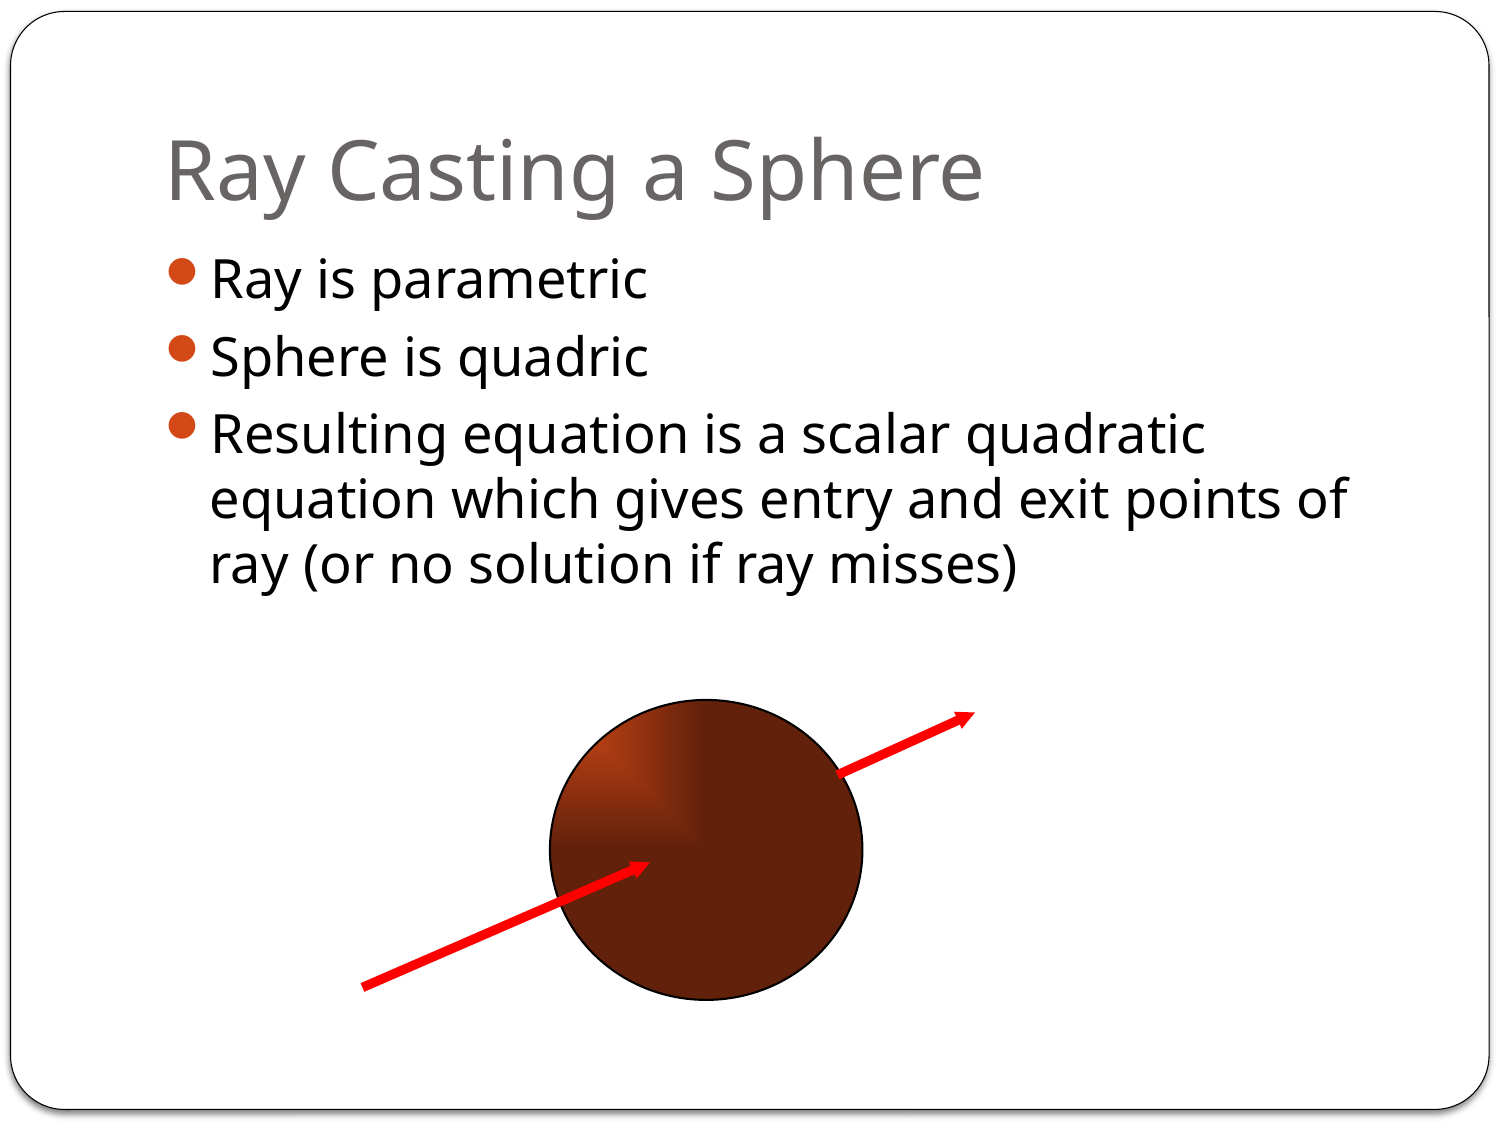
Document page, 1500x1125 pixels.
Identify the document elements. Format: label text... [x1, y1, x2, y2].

text_box [362, 862, 650, 988]
list Ray is parametric Sphere is quadric Resulting equation is a scalar quadratic equation which gives entry and exit points of ray (or no solution if ray misses) [150, 237, 1425, 988]
text_box [837, 712, 976, 776]
text_box [549, 699, 863, 1000]
title Ray Casting a Sphere [150, 45, 1425, 233]
